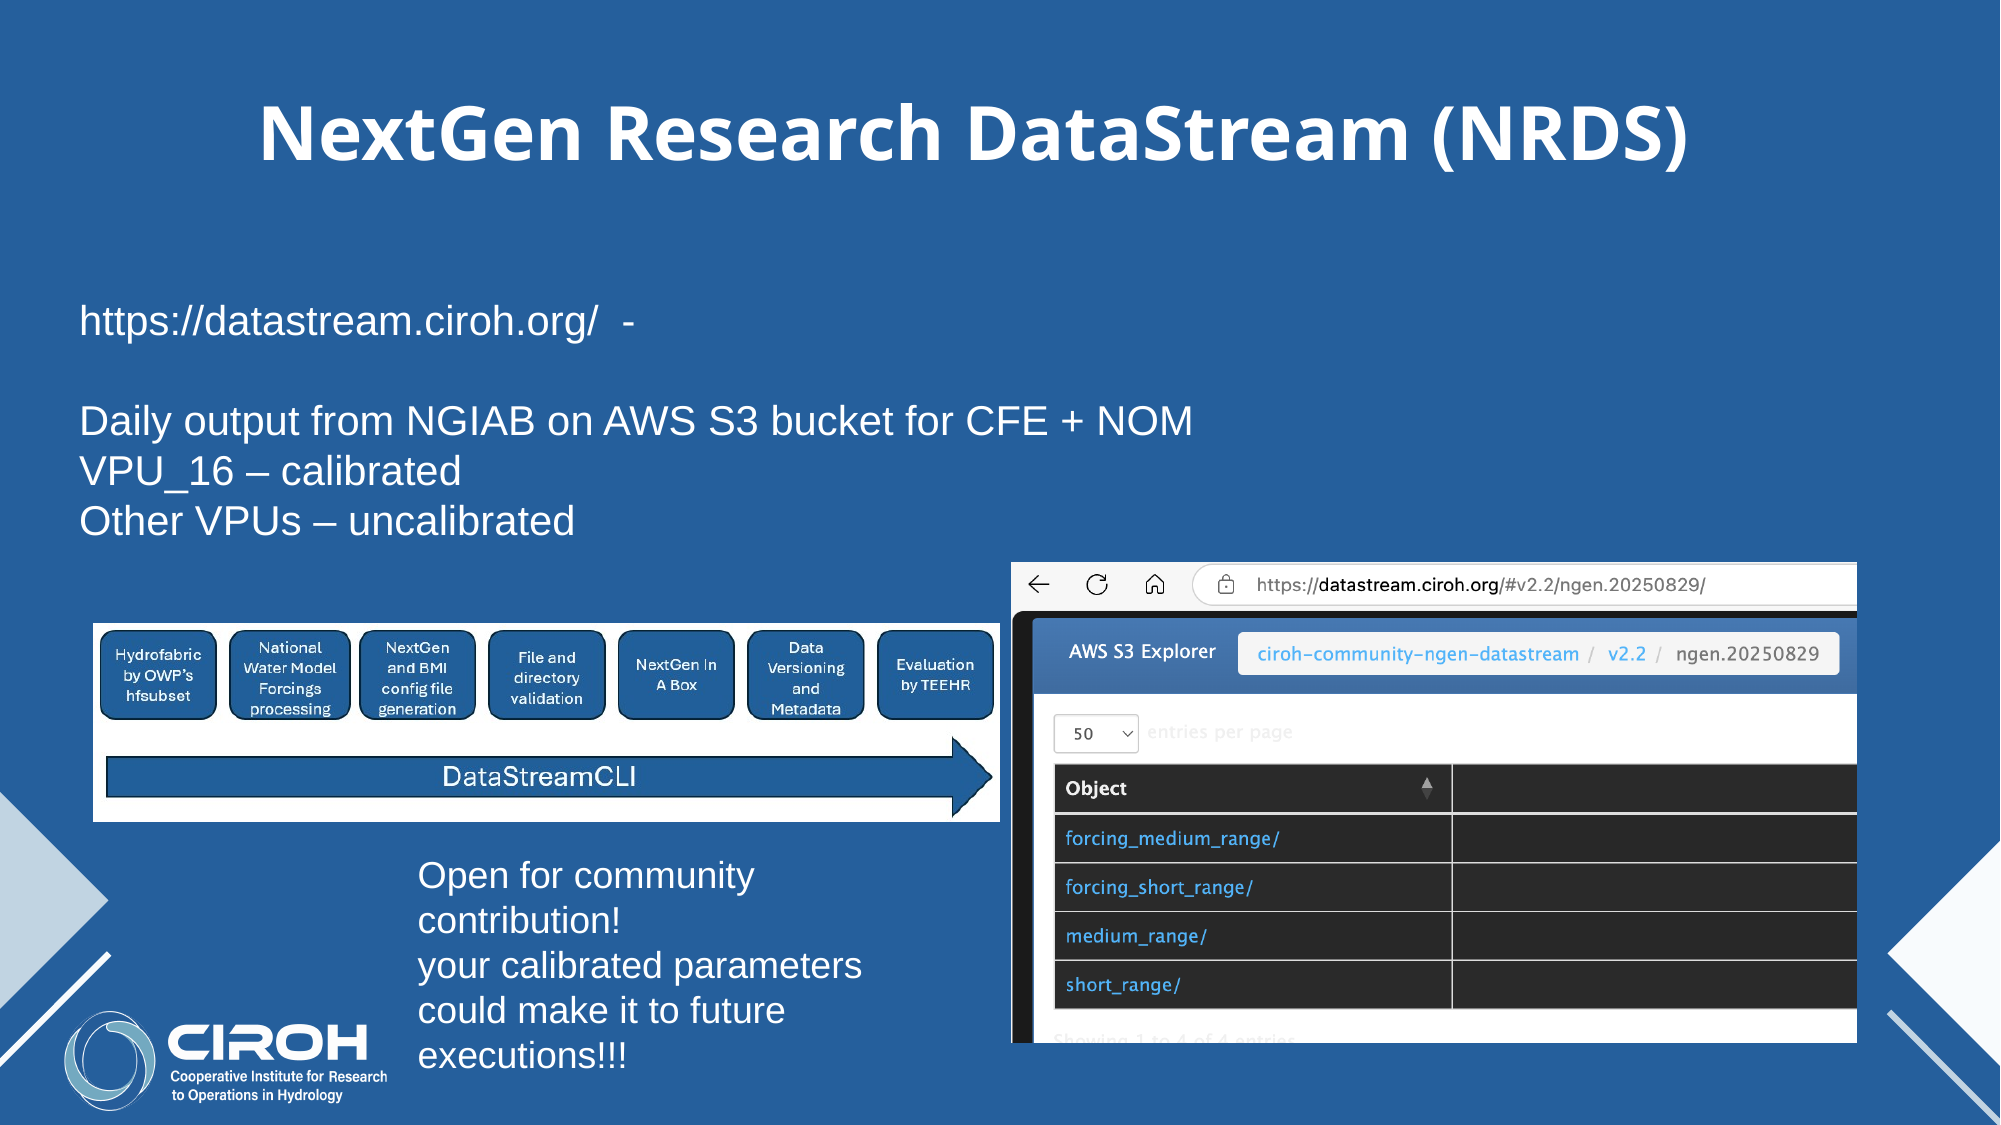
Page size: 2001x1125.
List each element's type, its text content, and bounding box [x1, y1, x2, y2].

text_box [64, 1011, 387, 1111]
text_box https://datastream.ciroh.org/ - Daily output from NGIAB on AWS S3 bucket for CFE + NOM VPU_16 – calibrated Other VPUs – uncalibrated [64, 285, 1956, 602]
picture [1010, 562, 1857, 1044]
text_box NextGen Research DataStream (NRDS) [107, 49, 1842, 176]
text_box [1887, 840, 2000, 1066]
picture [92, 623, 1000, 822]
text_box Open for community contribution! your calibrated parameters could make it to future executions!!! [402, 843, 975, 1084]
text_box [0, 791, 109, 1009]
